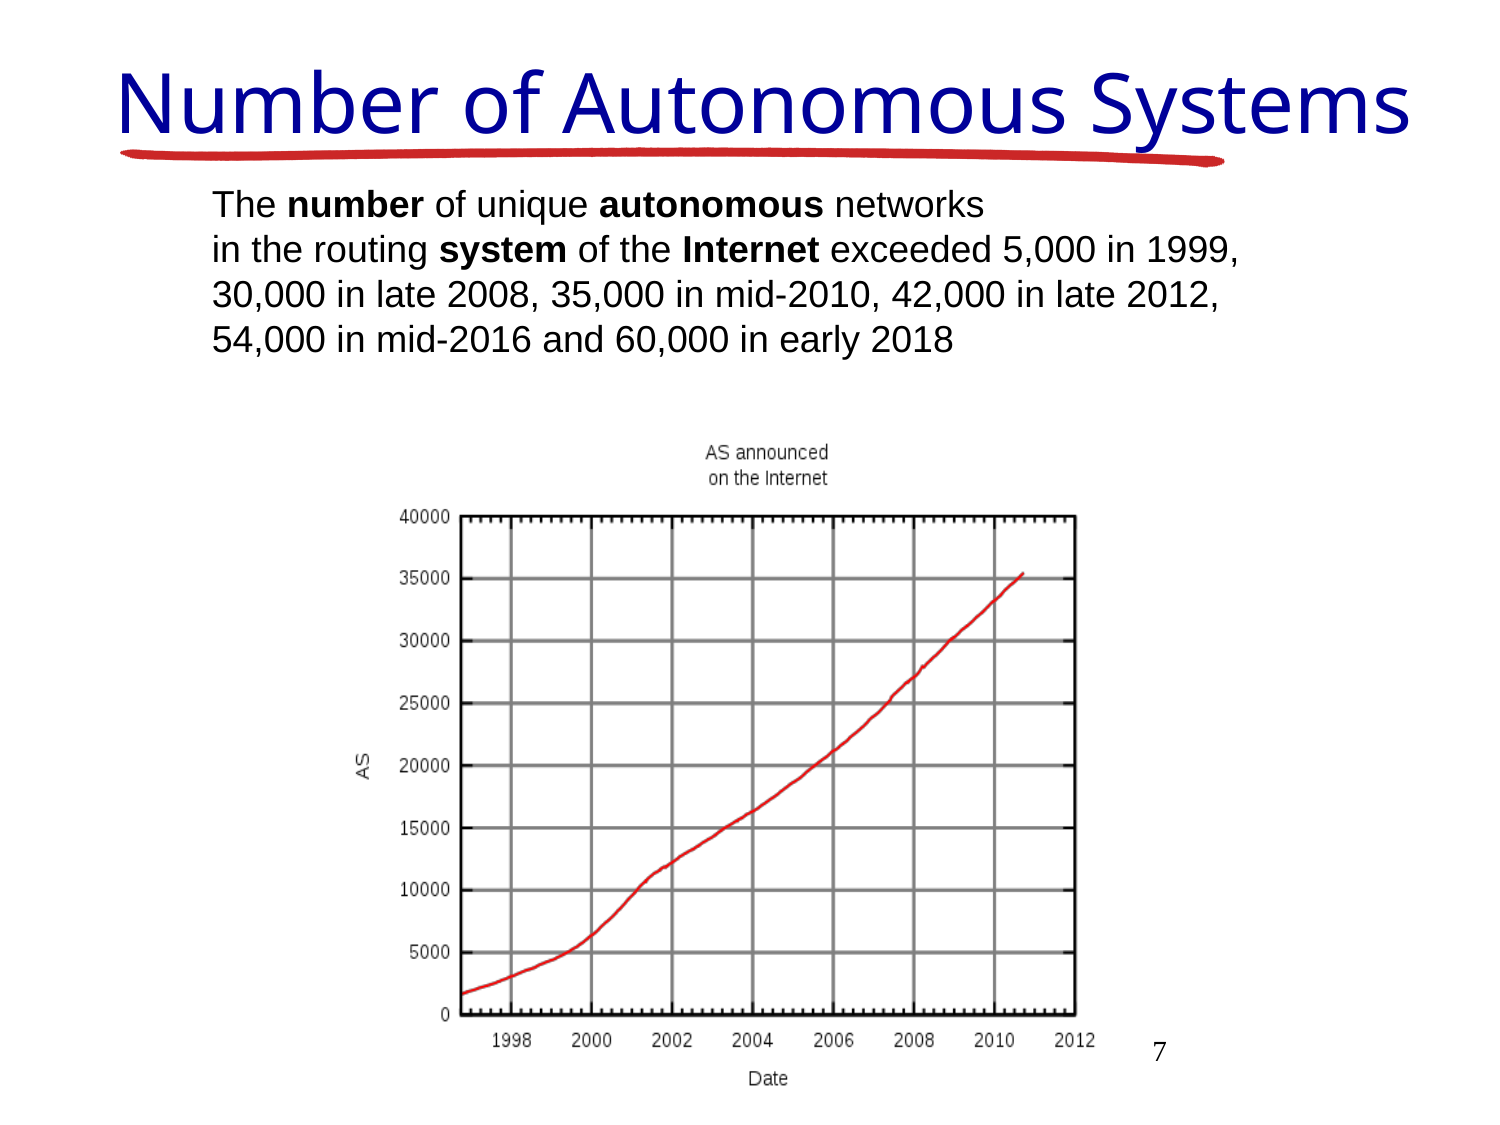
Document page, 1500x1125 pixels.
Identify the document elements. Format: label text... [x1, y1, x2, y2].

slide_number 7 [1137, 1025, 1450, 1100]
picture [115, 142, 1238, 173]
picture [325, 414, 1102, 1097]
text_box The number of unique autonomous networks in the routing system of the Internet exceeded 5,000 in 1999, 30,000 in late 2008, 35,000 in mid-2010, 42,000 in late 2012, 54,000 in mid-2016 and 60,000 in early 2018 [197, 172, 1266, 368]
title Number of Autonomous Systems [99, 24, 1488, 175]
